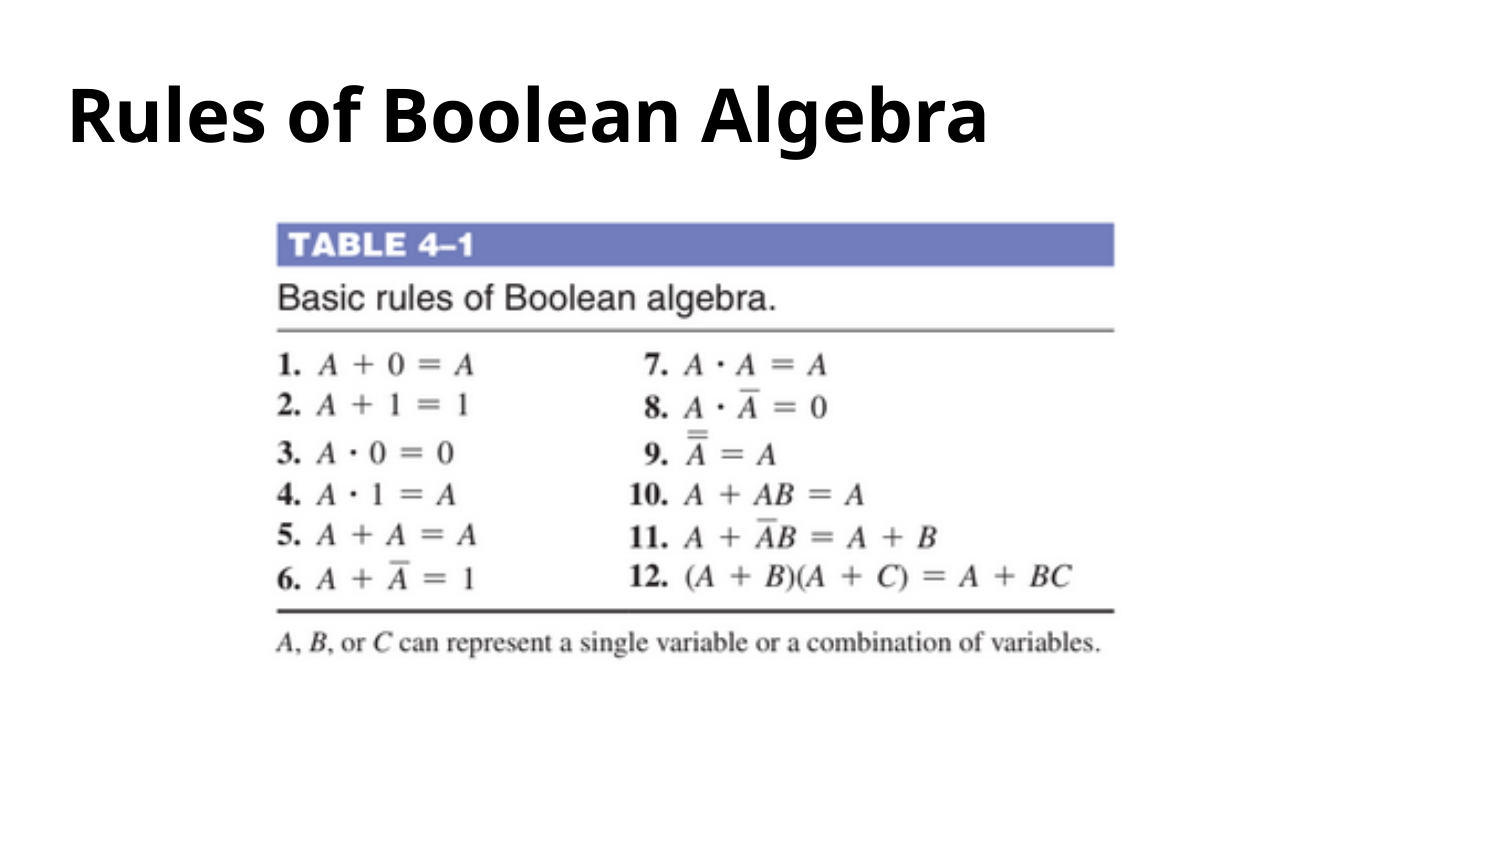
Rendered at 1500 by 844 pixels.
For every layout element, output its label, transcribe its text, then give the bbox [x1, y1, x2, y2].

title Rules of Boolean Algebra [51, 48, 1449, 180]
picture [261, 208, 1126, 678]
